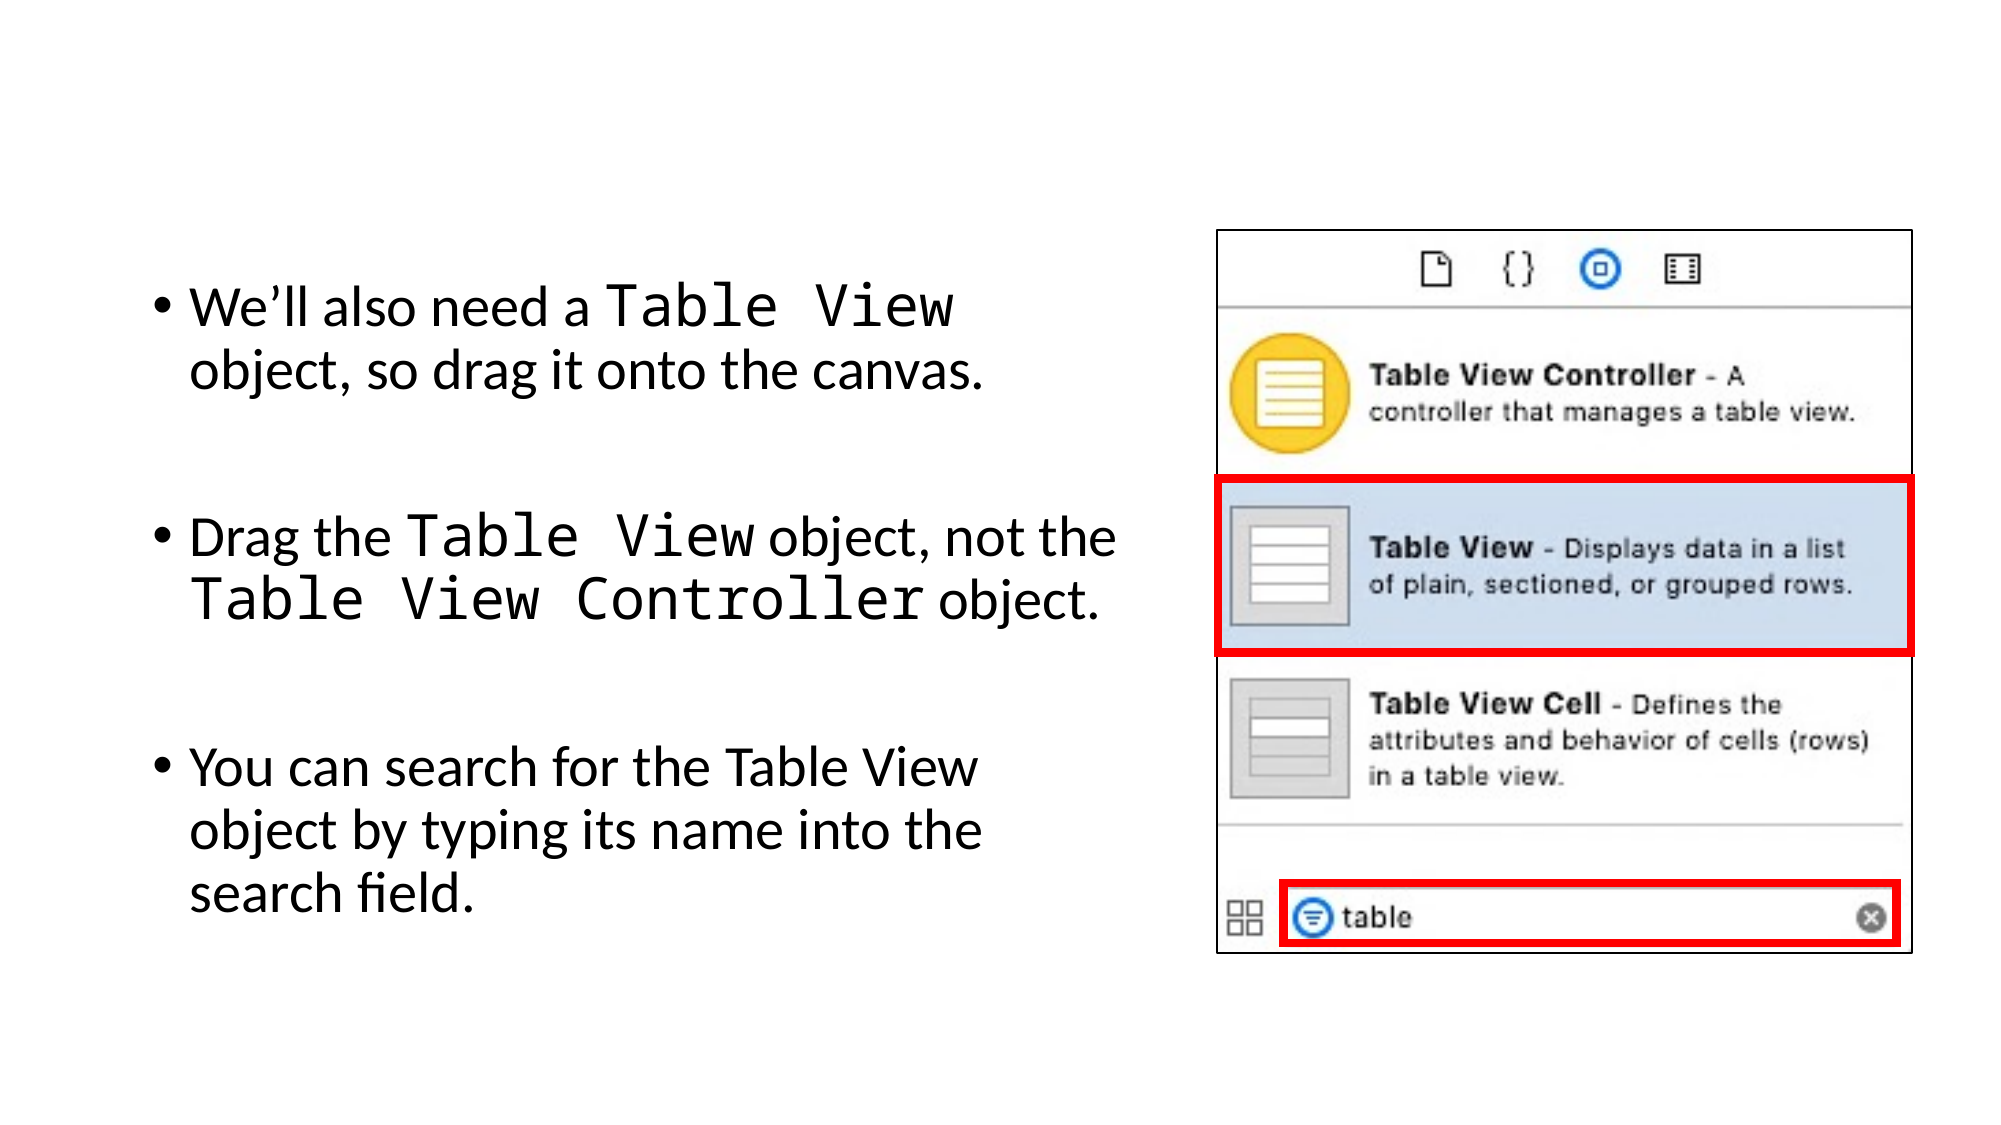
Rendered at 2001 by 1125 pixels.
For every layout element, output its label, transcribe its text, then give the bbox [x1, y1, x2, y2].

picture [1217, 230, 1912, 953]
list We’ll also need a Table View object, so drag it onto the canvas. Drag the Table View object, not the Table View Controller object. You can search for the Table View object by typing its name into the search field. [137, 268, 1142, 1125]
